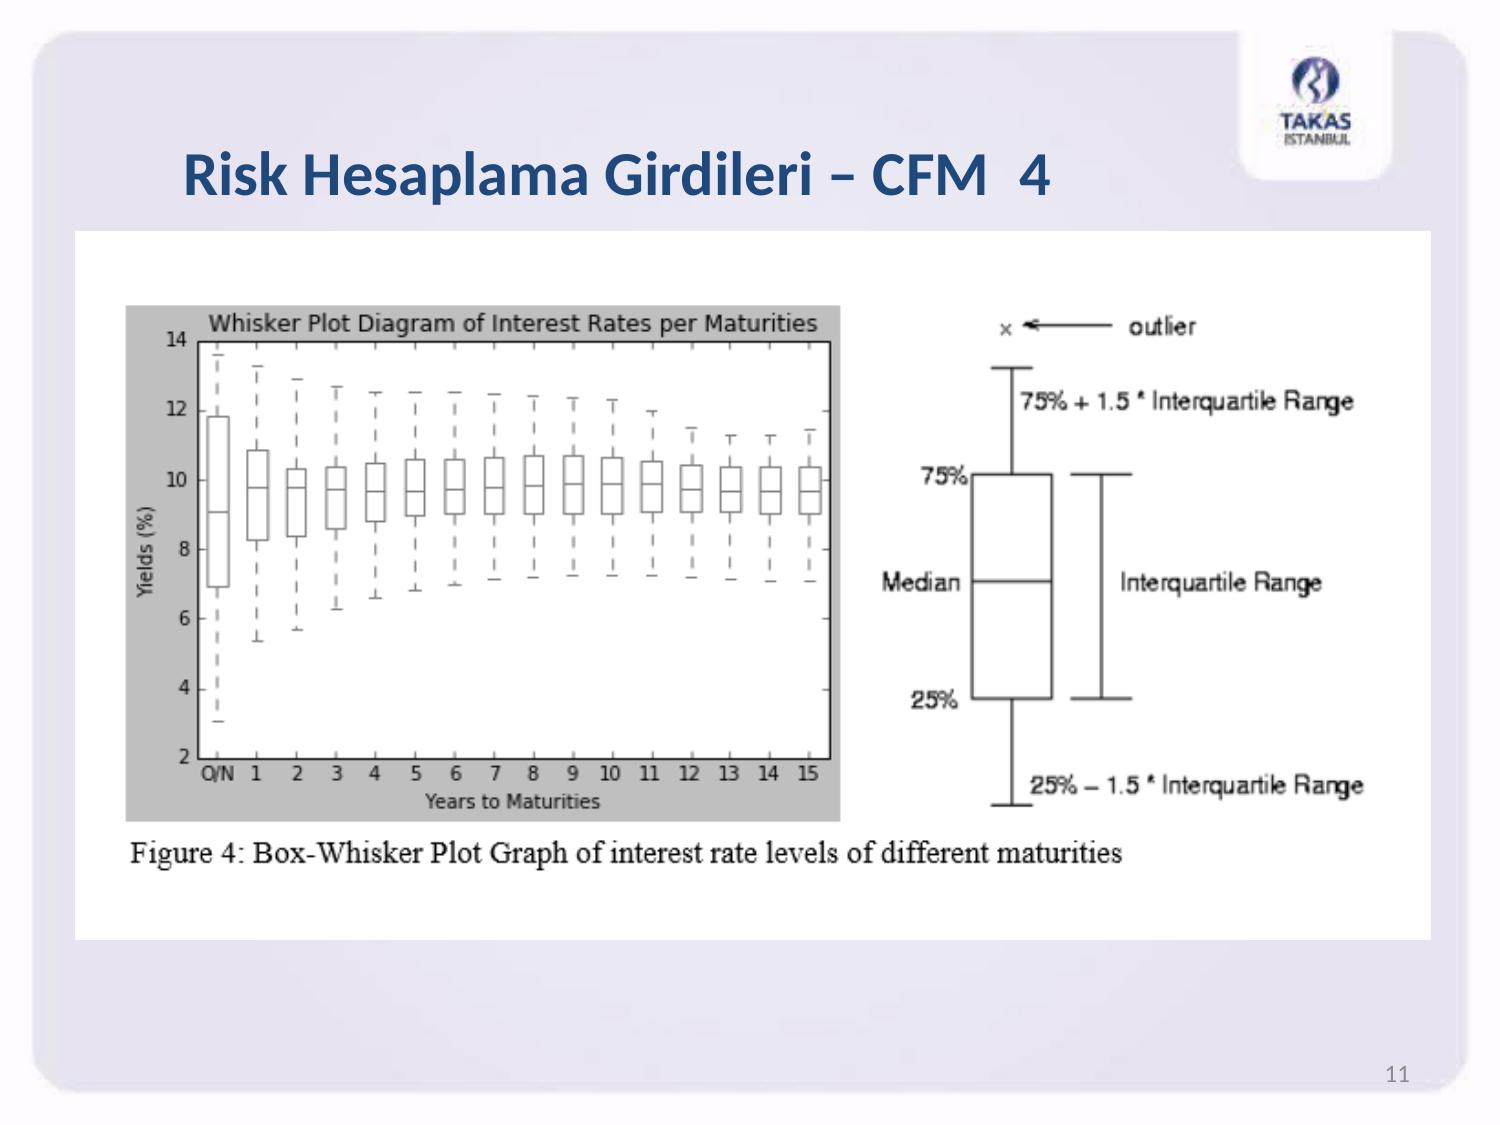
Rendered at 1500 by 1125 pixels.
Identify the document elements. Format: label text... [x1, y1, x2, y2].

picture [0, 0, 1500, 1125]
title Risk Hesaplama Girdileri – CFM 4 [16, 110, 1218, 232]
slide_number 11 [1074, 1042, 1425, 1103]
